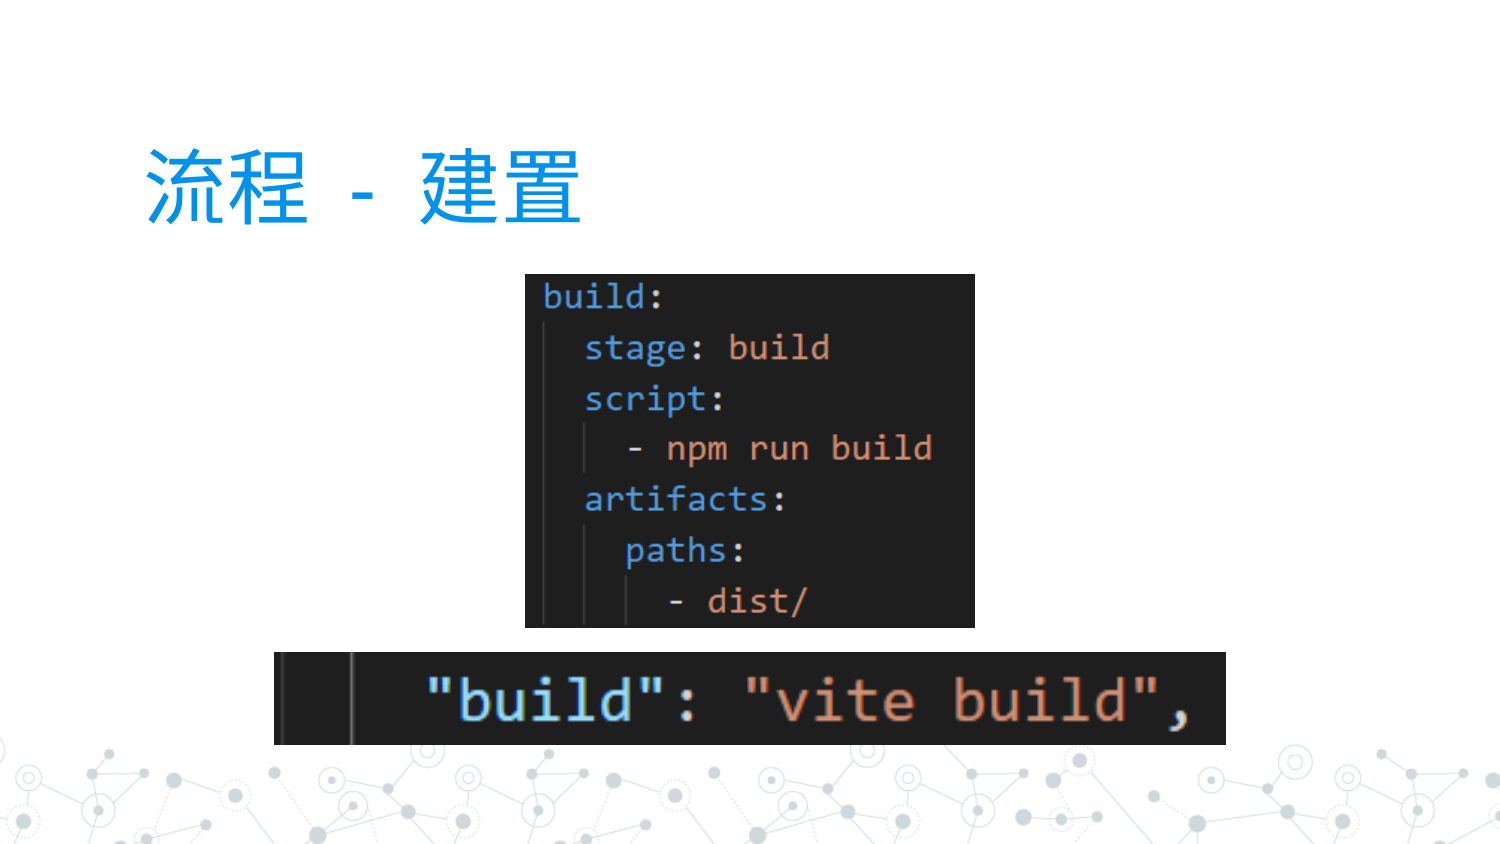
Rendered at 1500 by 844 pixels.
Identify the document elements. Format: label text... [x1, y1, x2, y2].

title 流程 - 建置 [128, 134, 1372, 250]
picture [0, 0, 1500, 844]
